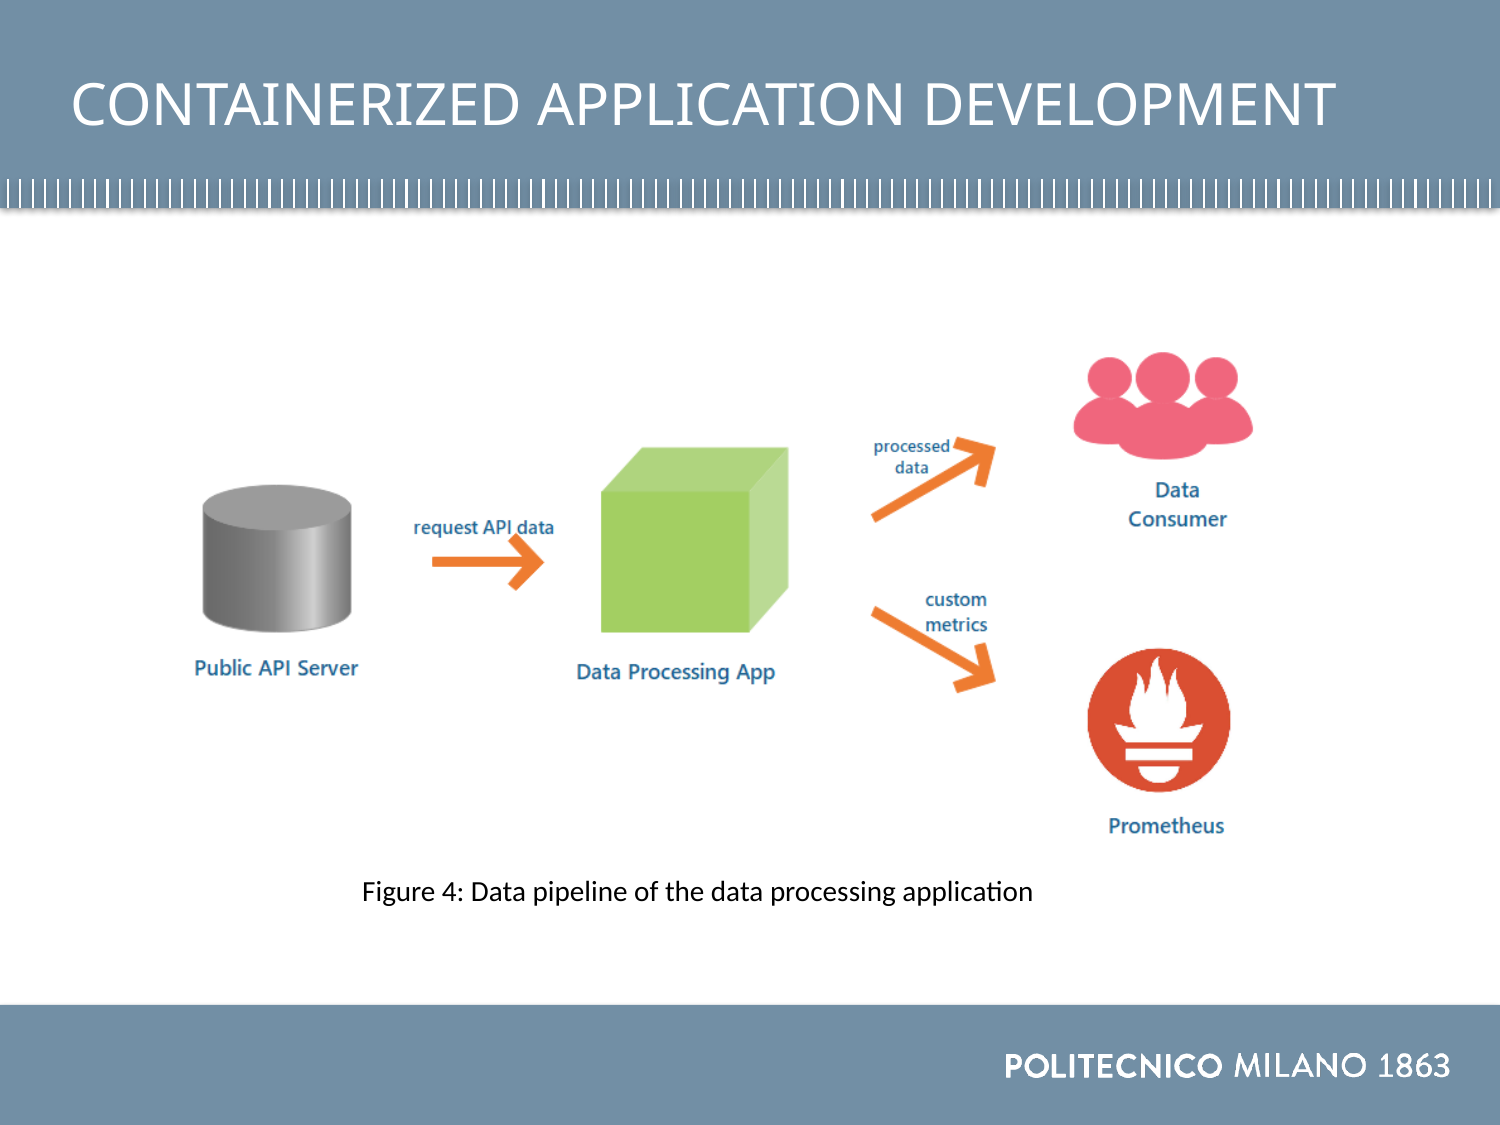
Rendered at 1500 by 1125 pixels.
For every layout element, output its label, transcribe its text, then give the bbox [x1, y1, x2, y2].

text_box Figure 4: Data pipeline of the data processing application [347, 874, 1174, 915]
text_box CONTAINERIZED APPLICATION DEVELOPMENT [55, 59, 1445, 165]
picture [140, 298, 1360, 865]
picture [999, 1041, 1456, 1089]
